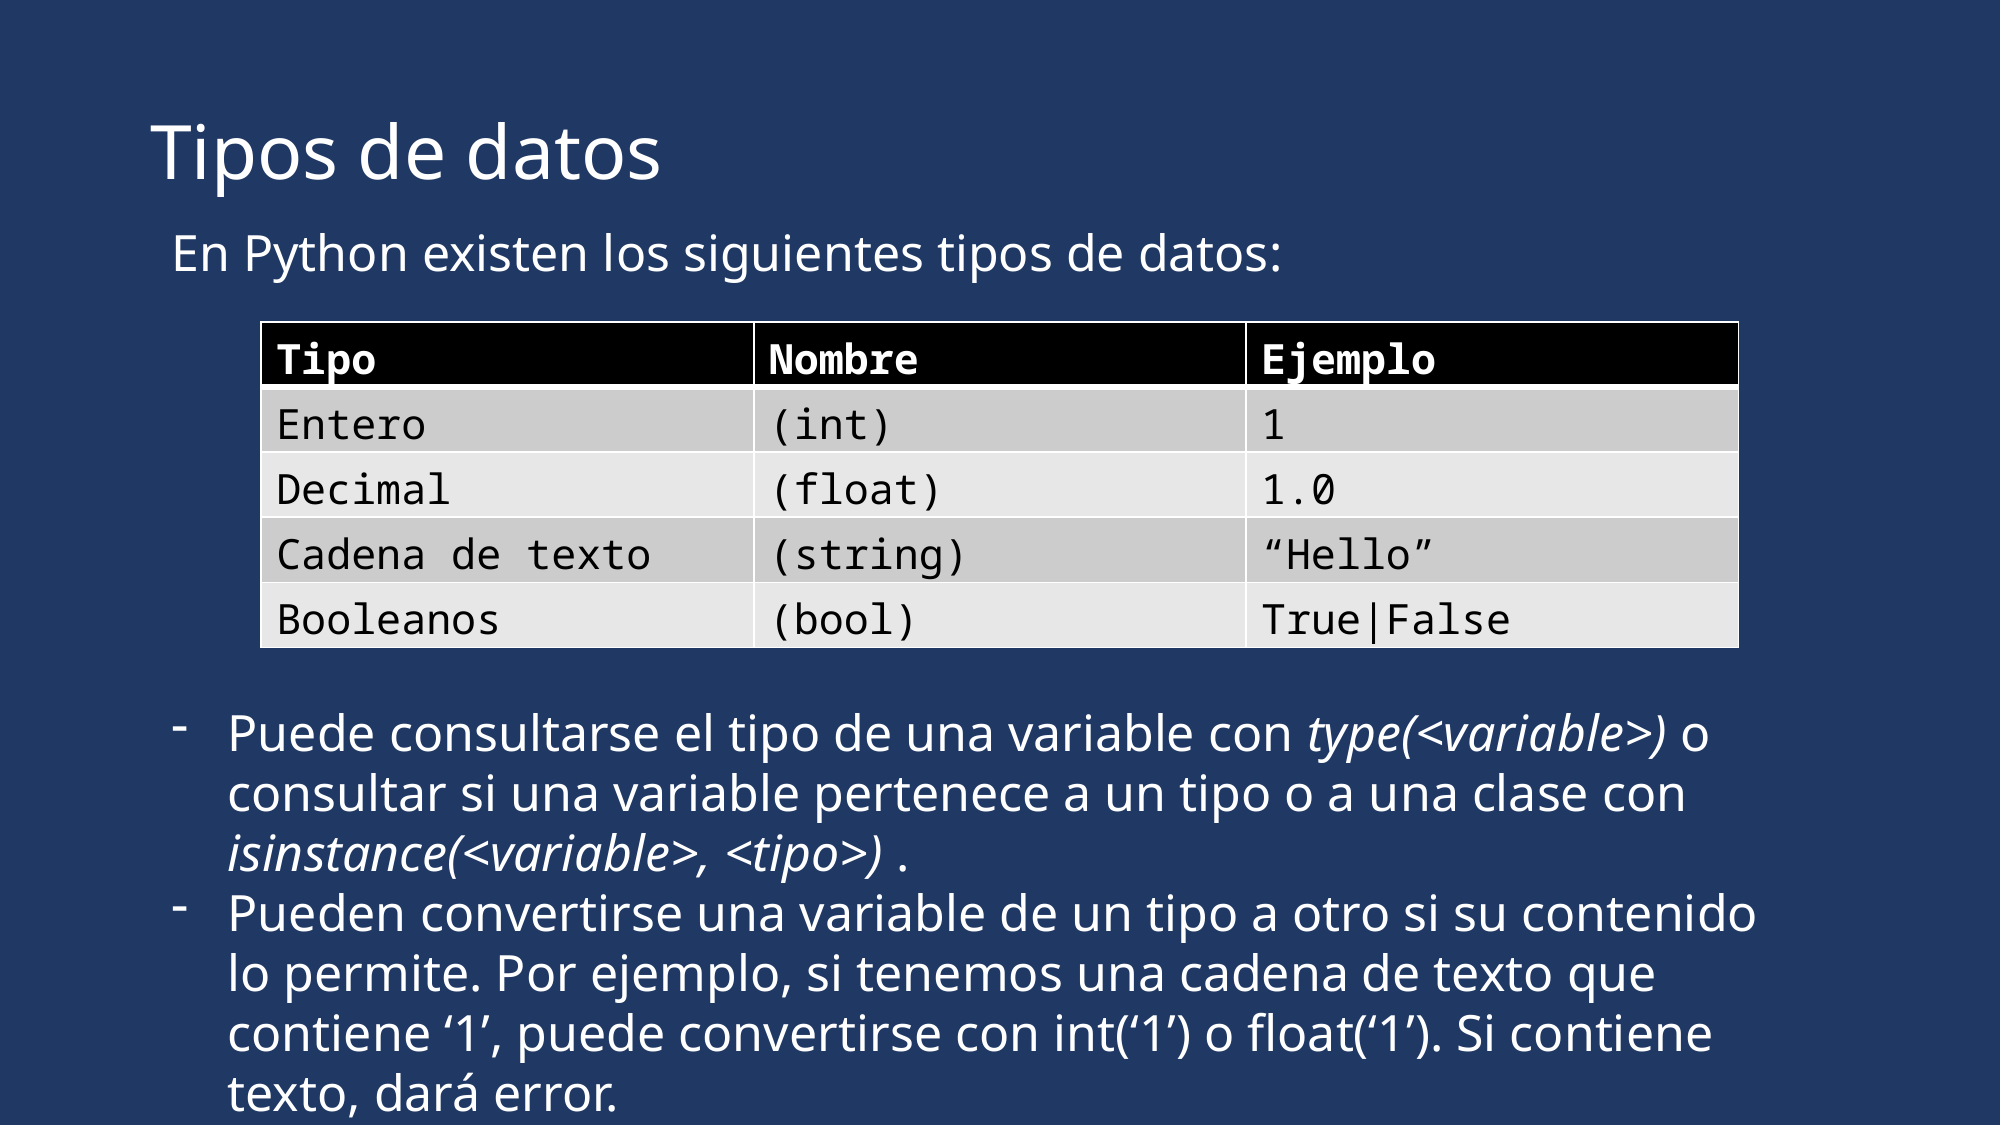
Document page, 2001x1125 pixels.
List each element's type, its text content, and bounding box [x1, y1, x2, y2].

table_cell Cadena de texto [262, 518, 753, 582]
table_cell (int) [755, 390, 1245, 451]
table_cell (string) [755, 518, 1245, 582]
table_cell 1.0 [1247, 453, 1738, 516]
table_cell (bool) [755, 583, 1245, 647]
table_cell “Hello” [1247, 518, 1738, 582]
table_cell True|False [1247, 583, 1738, 647]
table_cell Decimal [262, 453, 753, 516]
table_cell (float) [755, 453, 1245, 516]
table_header Nombre [755, 323, 1245, 384]
table_header Tipo [262, 323, 753, 384]
table_cell 1 [1247, 390, 1738, 451]
table_cell Entero [262, 390, 753, 451]
text_box En Python existen los siguientes tipos de datos: Puede consultarse el tipo de una variable con type(<variable>) o consultar si una variable pertenece a un tipo o a una clase con isinstance(<variable>, <tipo>) . Pueden convertirse una variable de un tipo a otro si su contenido lo permite. Por ejemplo, si tenemos una cadena de texto que contiene ‘1’, puede convertirse con int(‘1’) o float(‘1’). Si contiene texto, dará error. [156, 214, 1816, 1125]
text_box Tipos de datos [135, 96, 1290, 202]
table_cell Booleanos [262, 583, 753, 647]
table_header Ejemplo [1247, 323, 1738, 384]
